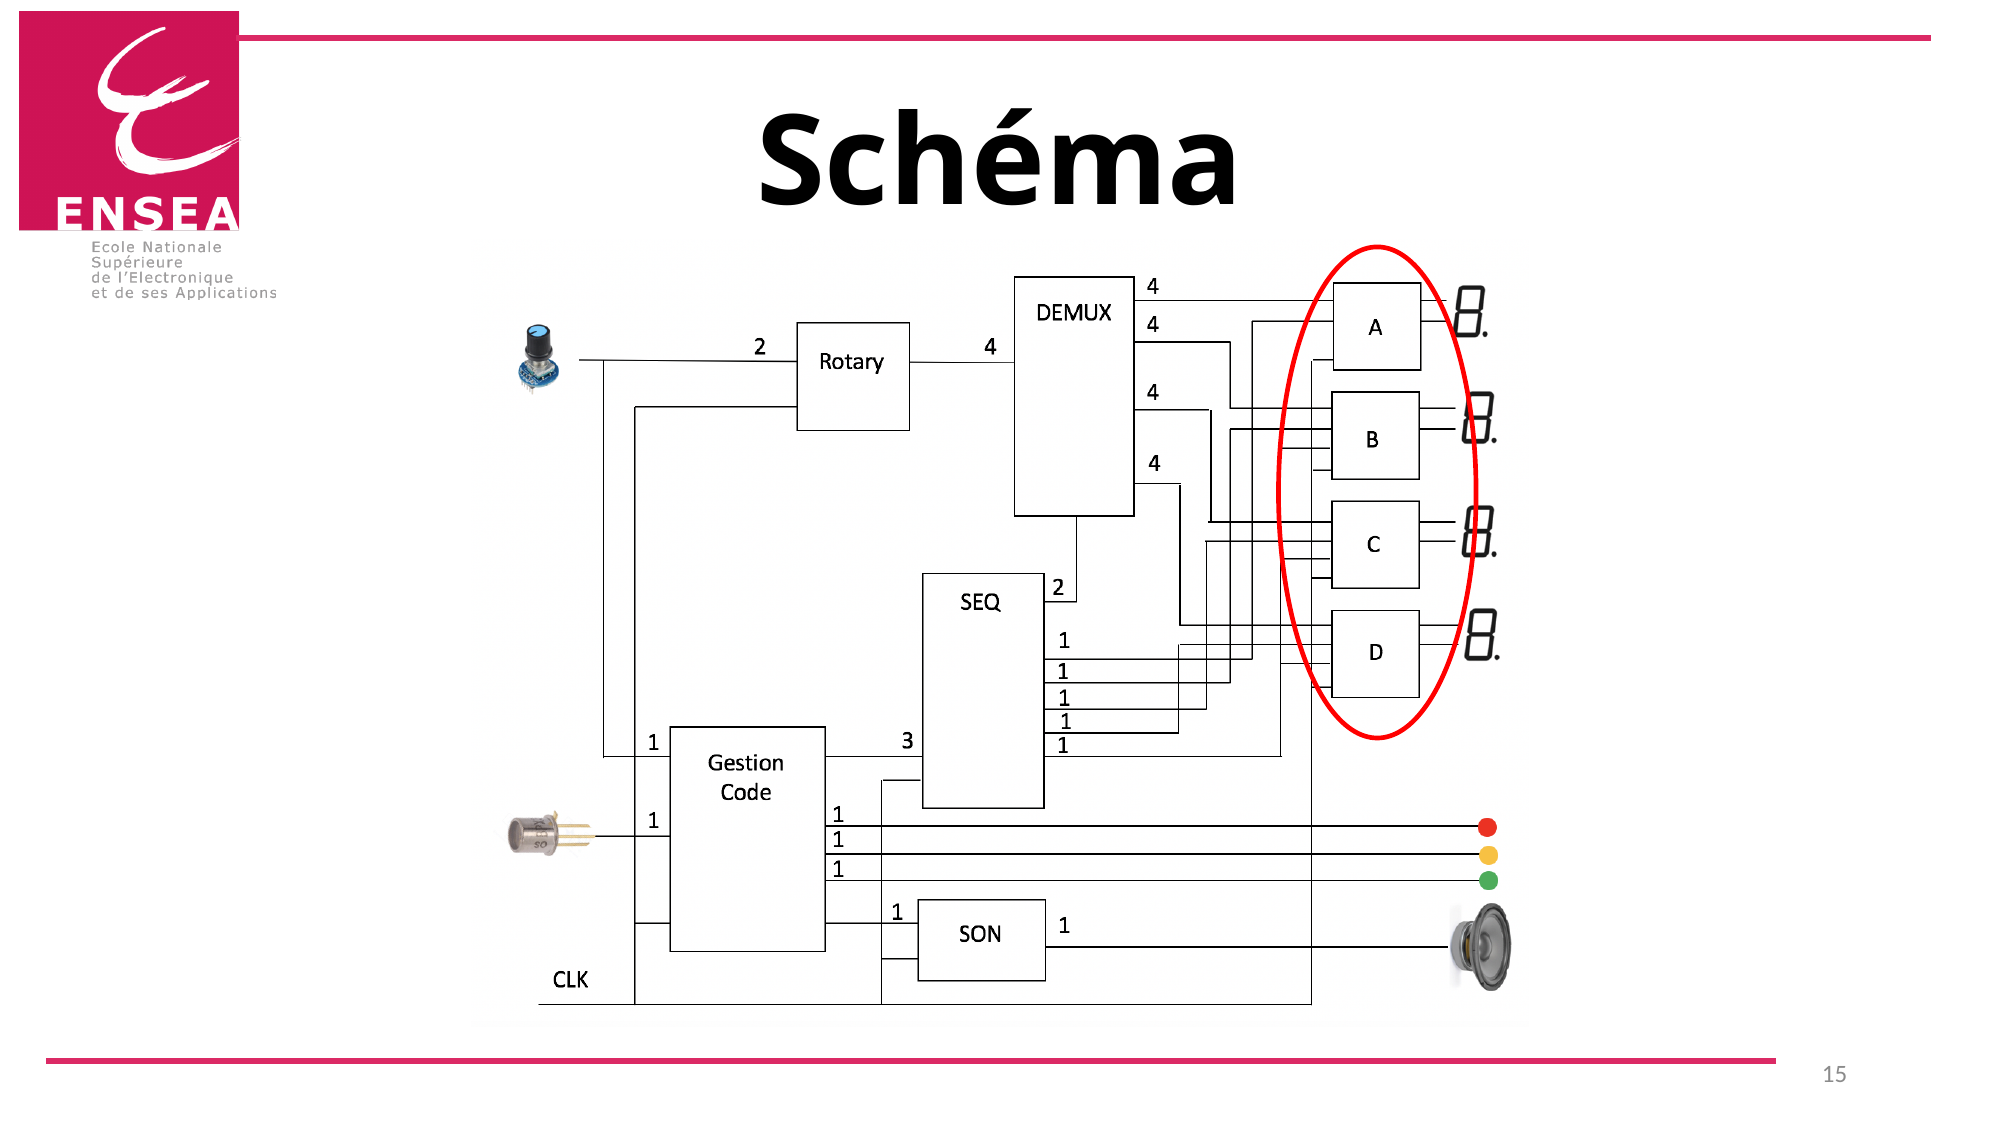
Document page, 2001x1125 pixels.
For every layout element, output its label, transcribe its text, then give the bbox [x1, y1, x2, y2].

picture [471, 239, 1529, 1027]
slide_number 15 [1412, 1042, 1863, 1103]
text_box Schéma [137, 21, 1863, 240]
picture [19, 11, 276, 300]
